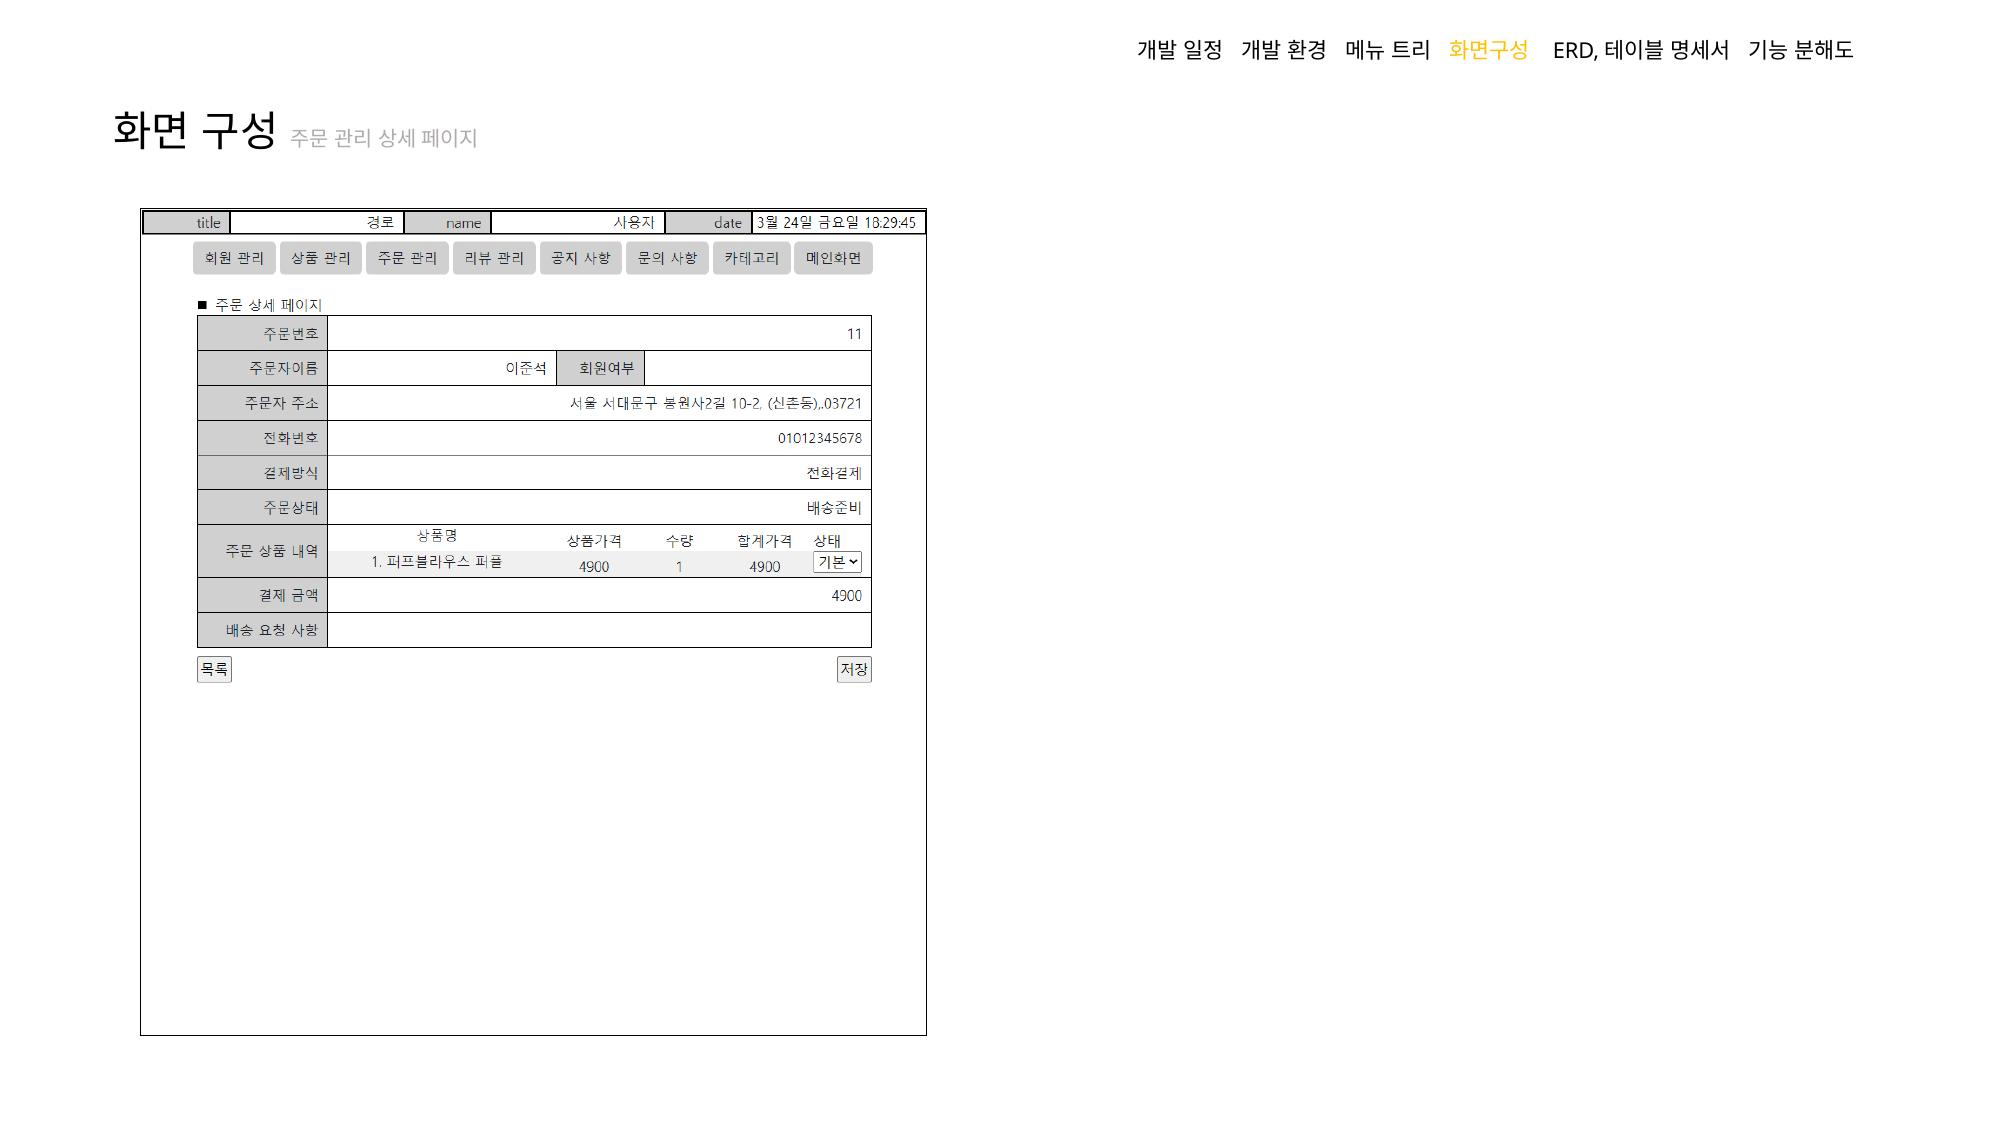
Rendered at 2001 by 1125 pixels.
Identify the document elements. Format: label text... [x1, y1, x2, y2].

text_box 개발 일정 개발 환경 메뉴 트리 화면구성 ERD,테이블 명세서 기능 분해도 [1123, 29, 1946, 71]
text_box 화면 구성 주문 관리 상세 페이지 [98, 71, 606, 163]
picture [140, 208, 927, 1036]
